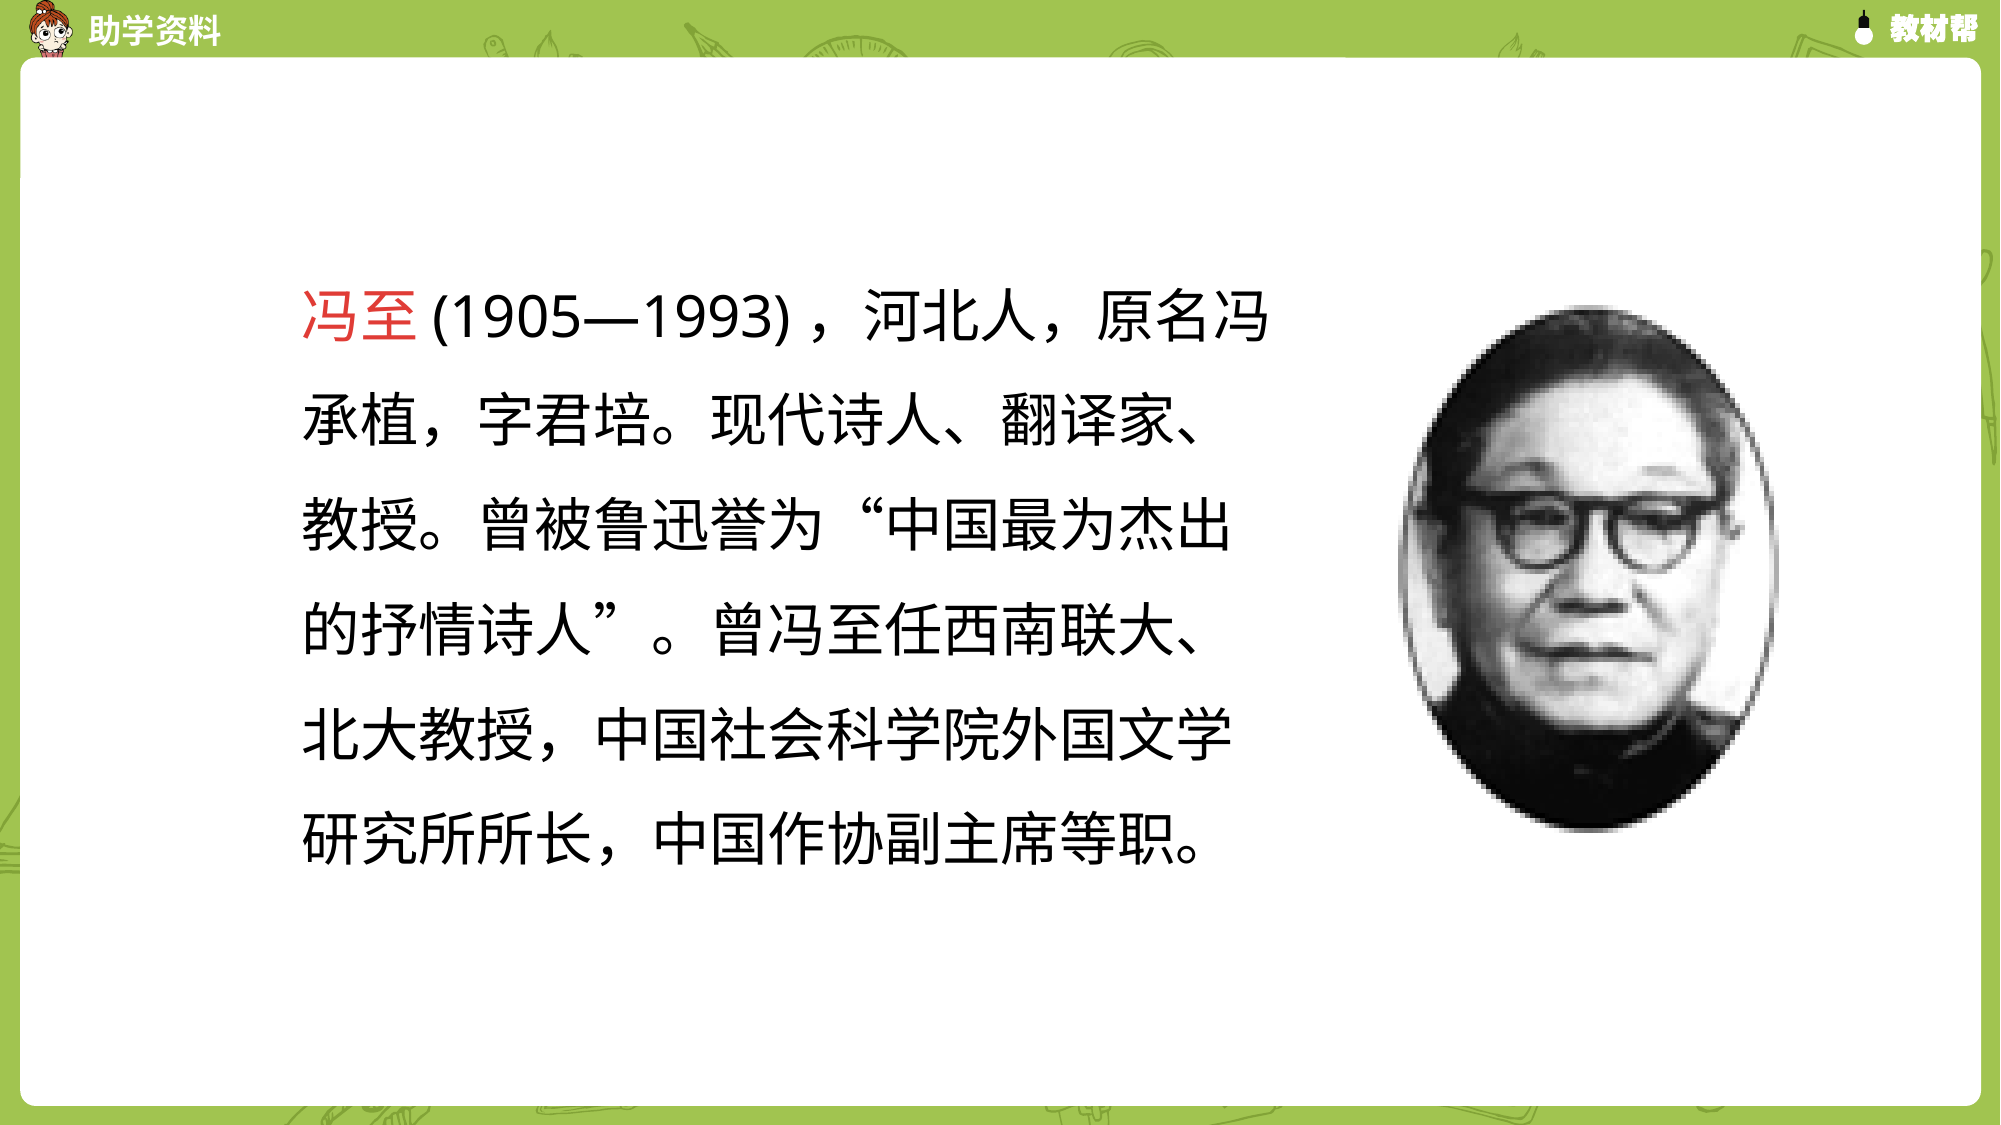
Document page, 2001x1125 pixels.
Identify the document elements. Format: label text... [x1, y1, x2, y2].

list 冯至(1905—1993)，河北人，原名冯承植，字君培。现代诗人、翻译家、教授。曾被鲁迅誉为“中国最为杰出的抒情诗人”。曾冯至任西南联大、北大教授，中国社会科学院外国文学研究所所长，中国作协副主席等职。 [286, 236, 1307, 889]
picture [28, 0, 82, 59]
picture [1374, 296, 1804, 843]
